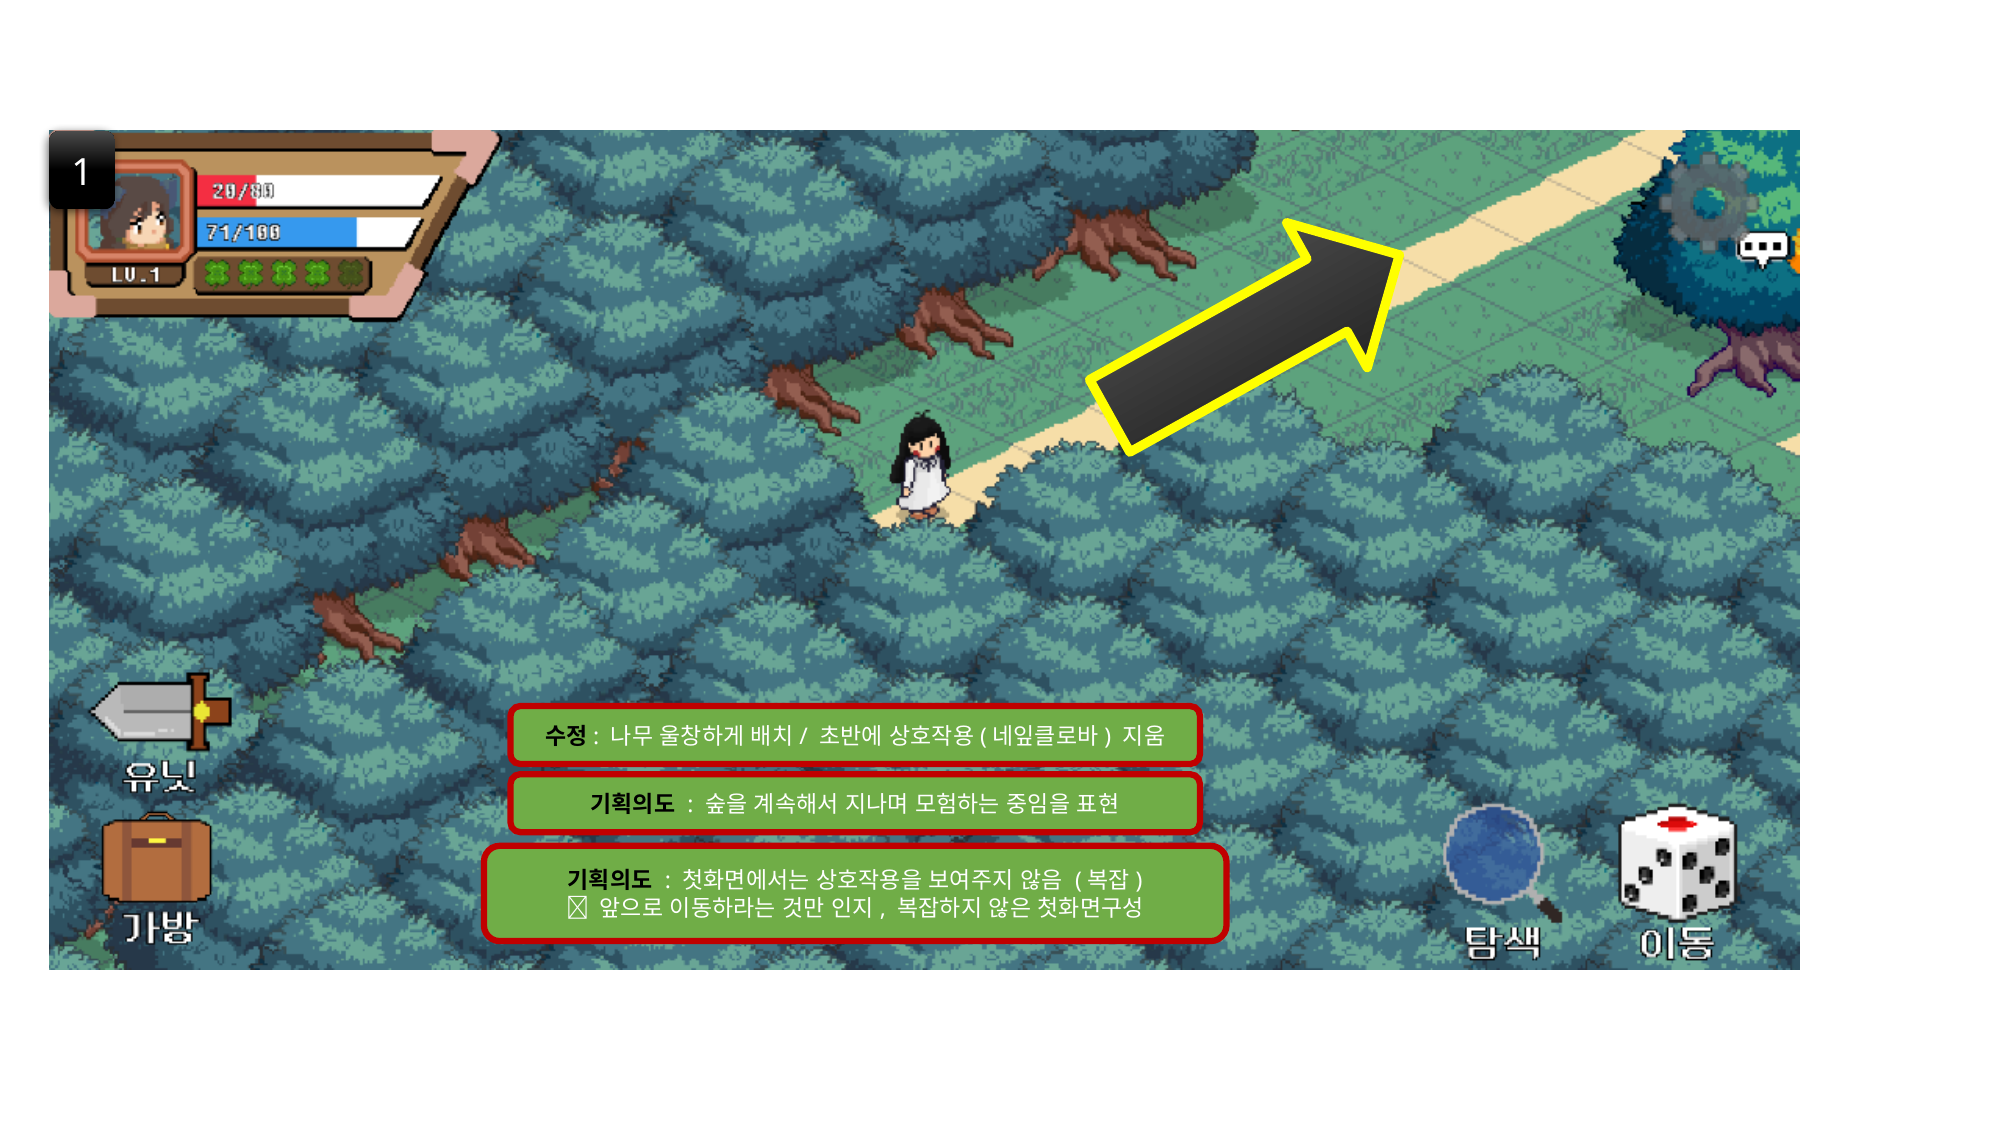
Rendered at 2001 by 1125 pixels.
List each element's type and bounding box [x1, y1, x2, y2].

picture [49, 130, 1800, 970]
